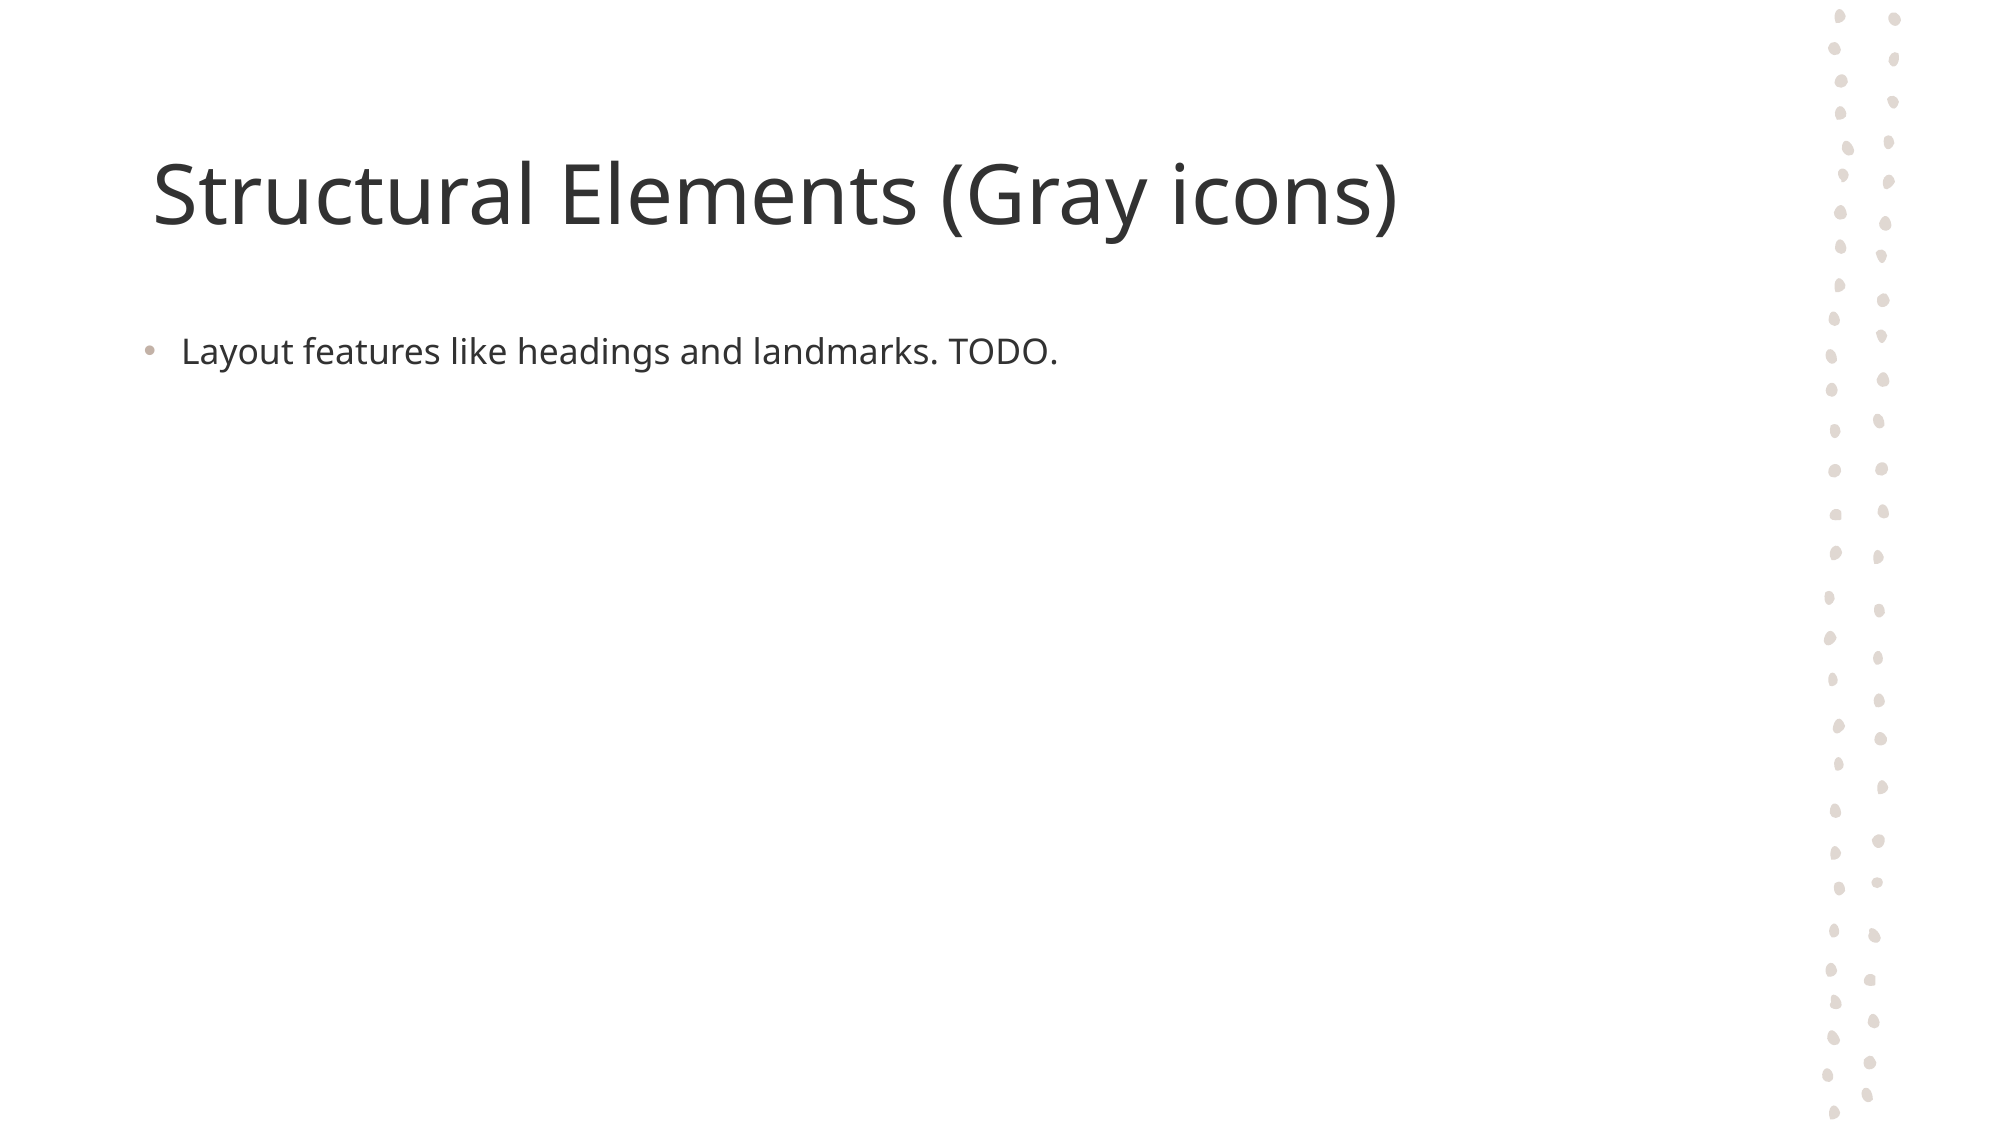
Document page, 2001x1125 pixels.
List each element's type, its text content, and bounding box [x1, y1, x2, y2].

list Layout features like headings and landmarks. TODO. [128, 299, 1682, 920]
title Structural Elements (Gray icons) [138, 82, 1763, 300]
